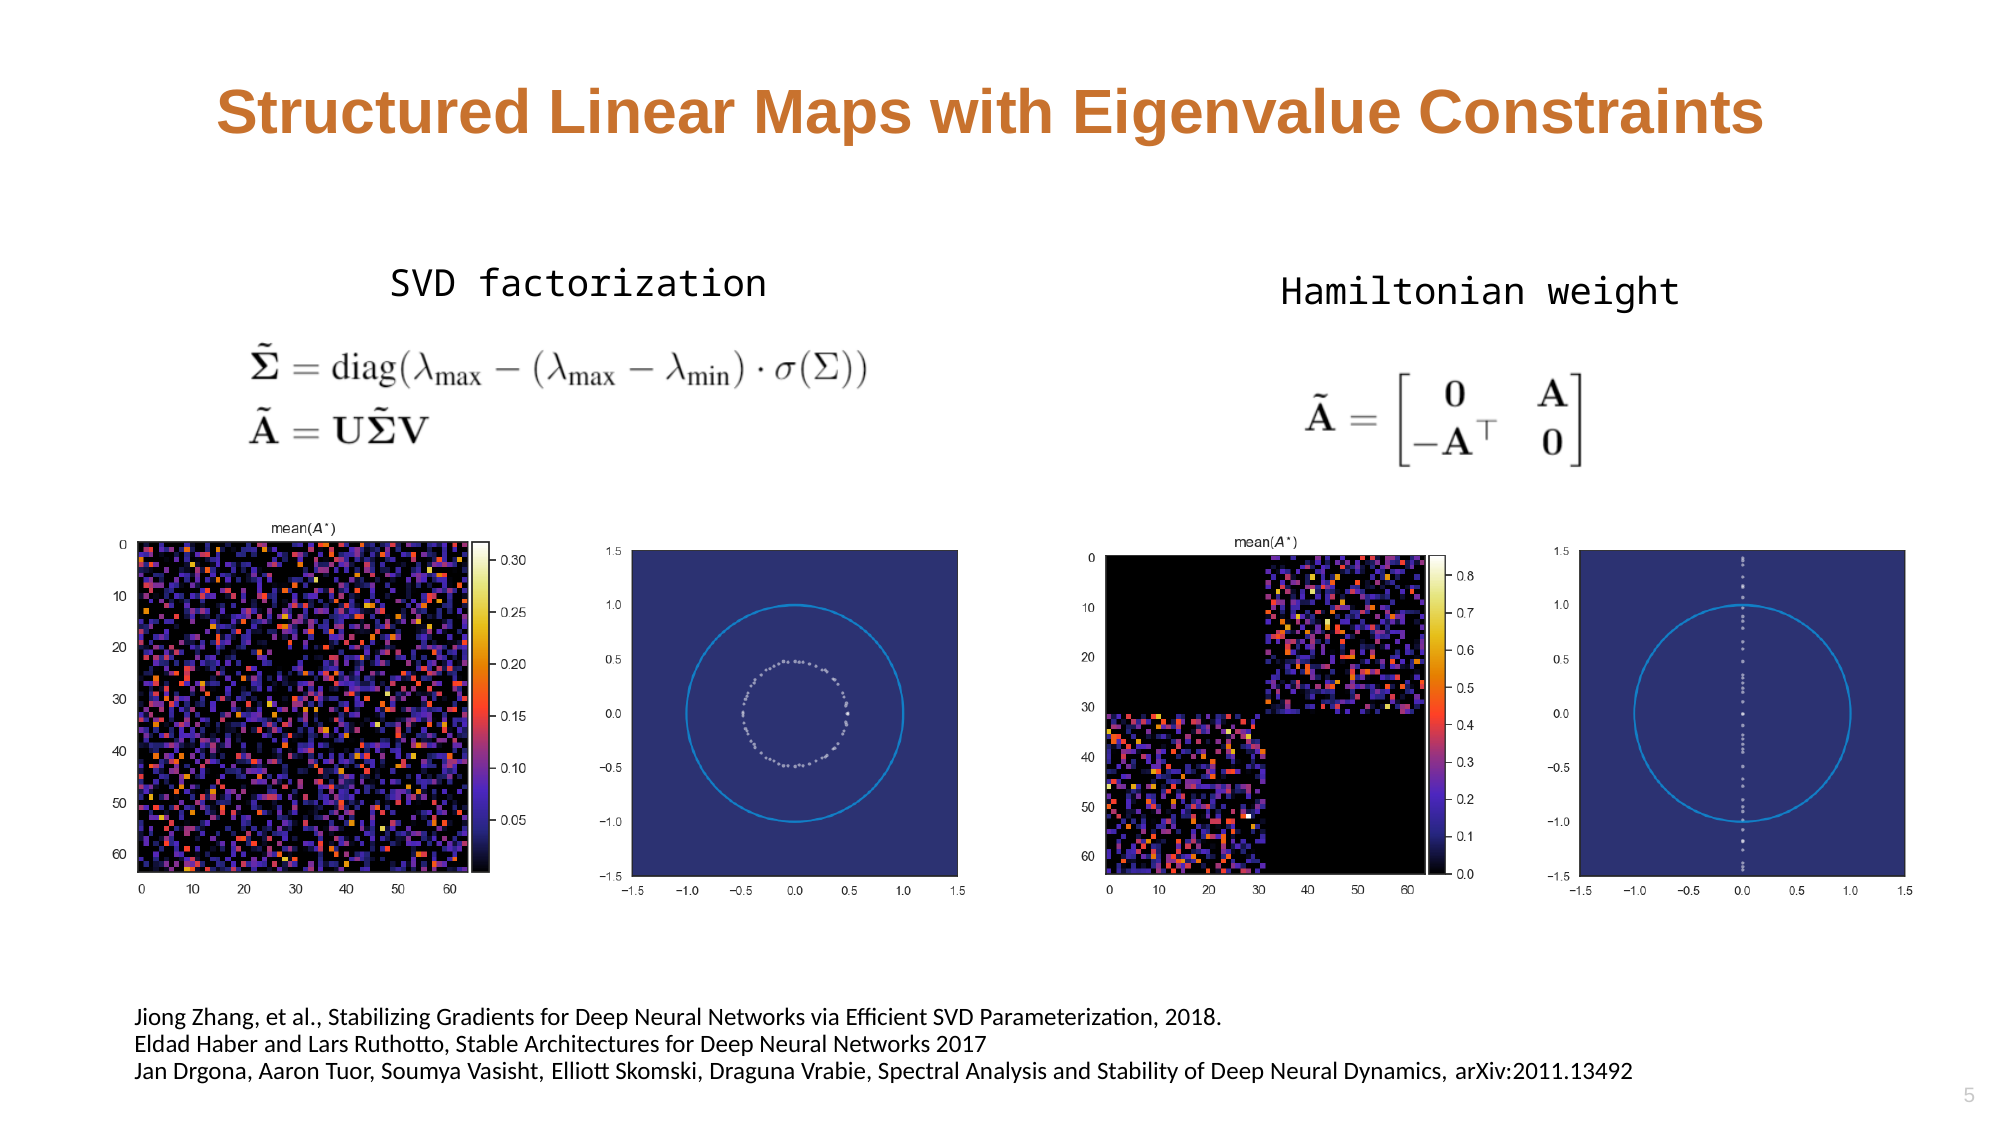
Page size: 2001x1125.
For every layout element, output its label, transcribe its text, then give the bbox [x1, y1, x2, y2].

text_box SVD factorization [376, 252, 935, 311]
picture [1275, 345, 1652, 492]
text_box Hamiltonian weight [1268, 260, 2000, 318]
title Structured Linear Maps with Eigenvalue Constraints [215, 35, 1954, 155]
slide_number 5 [1913, 1062, 1975, 1125]
picture [21, 490, 1994, 919]
picture [230, 323, 897, 474]
text_box Jiong Zhang, et al., Stabilizing Gradients for Deep Neural Networks via Efficient SVD Parameterization, 2018. Eldad Haber and Lars Ruthotto, Stable Architectures for Deep Neural Networks 2017 Jan Drgona, Aaron Tuor, Soumya Vasisht, Elliott Skomski, Draguna Vrabie, Spectral Analysis and Stability of Deep Neural Dynamics, arXiv:2011.13492 [119, 996, 1822, 1093]
